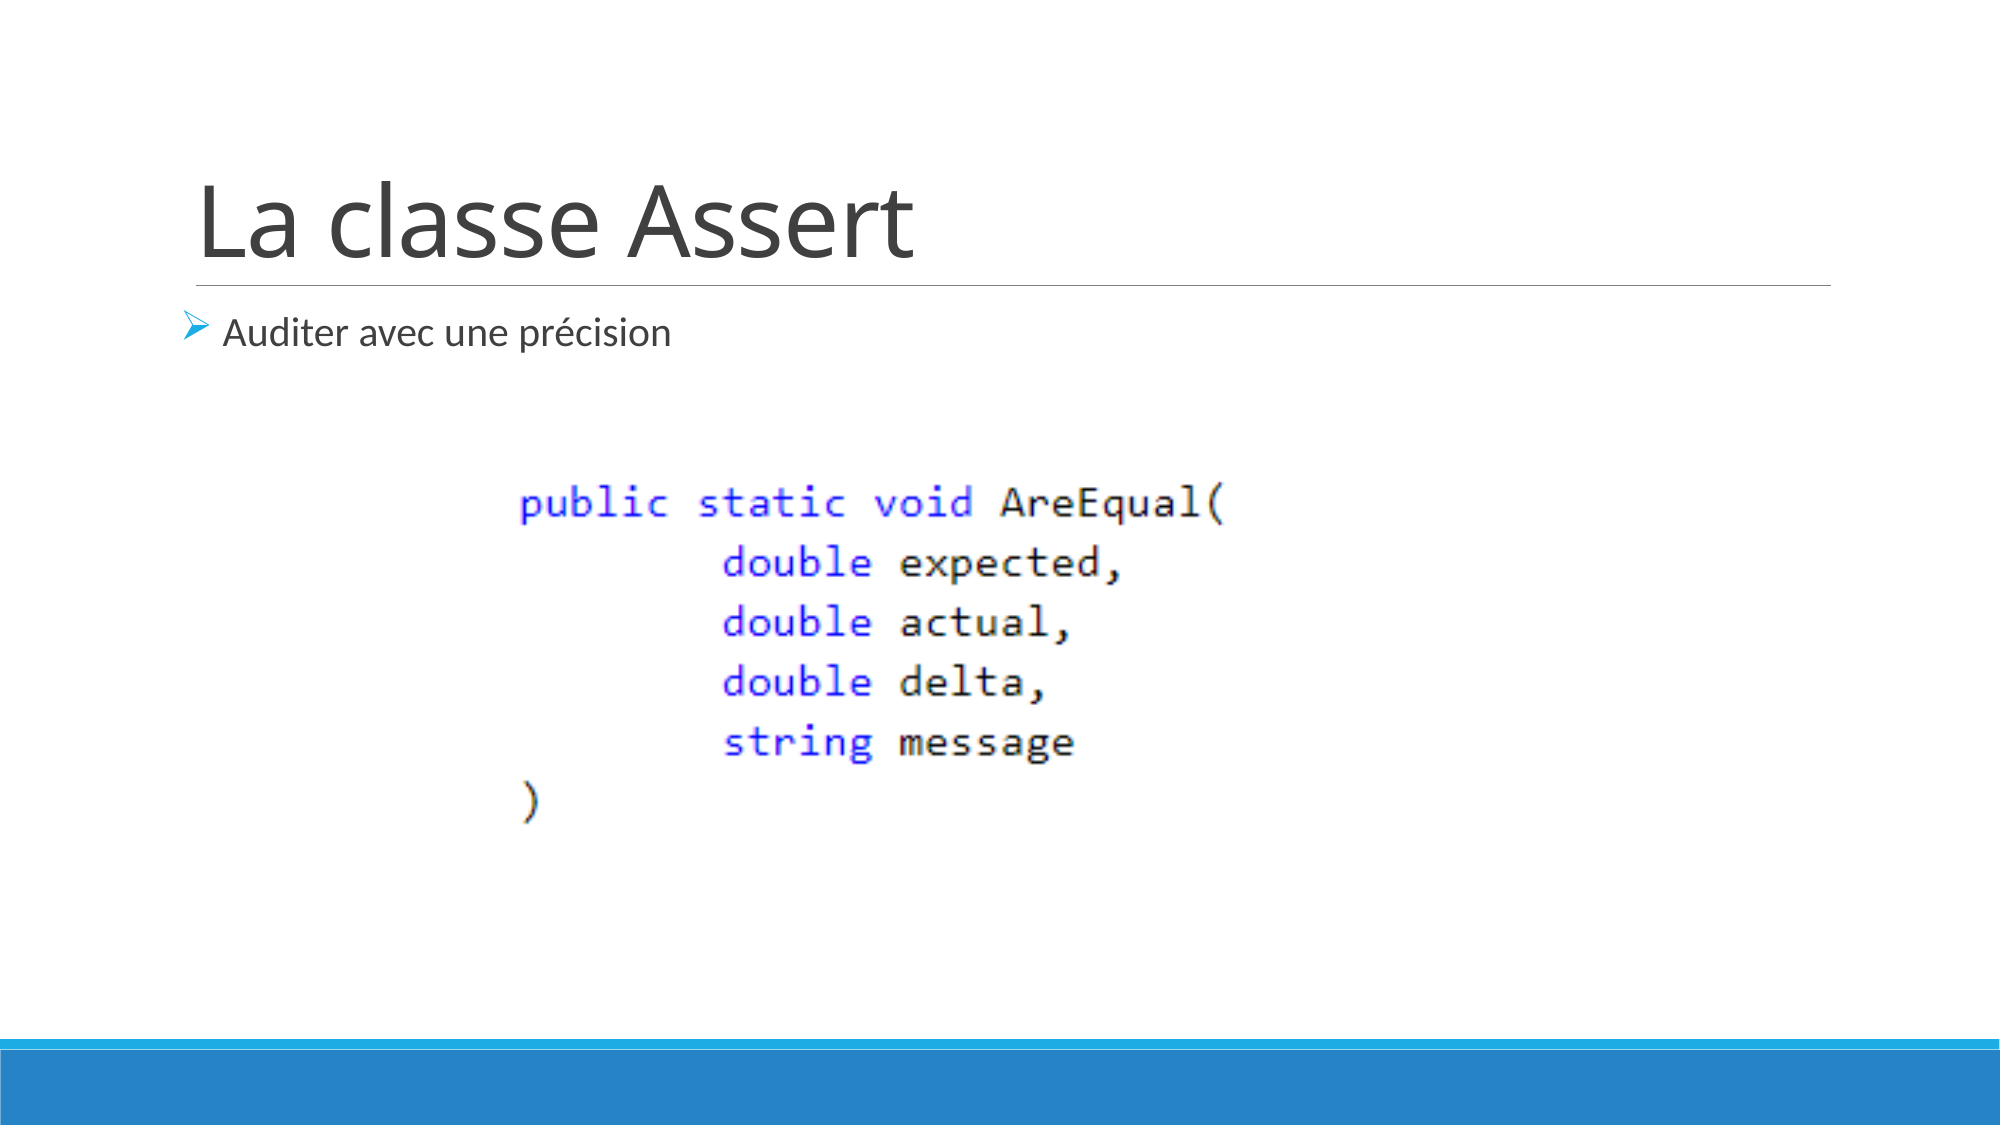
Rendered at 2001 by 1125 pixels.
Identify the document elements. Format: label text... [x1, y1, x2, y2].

title La classe Assert [180, 47, 1830, 285]
list Auditer avec une précision [180, 302, 1830, 963]
picture [475, 468, 1294, 850]
